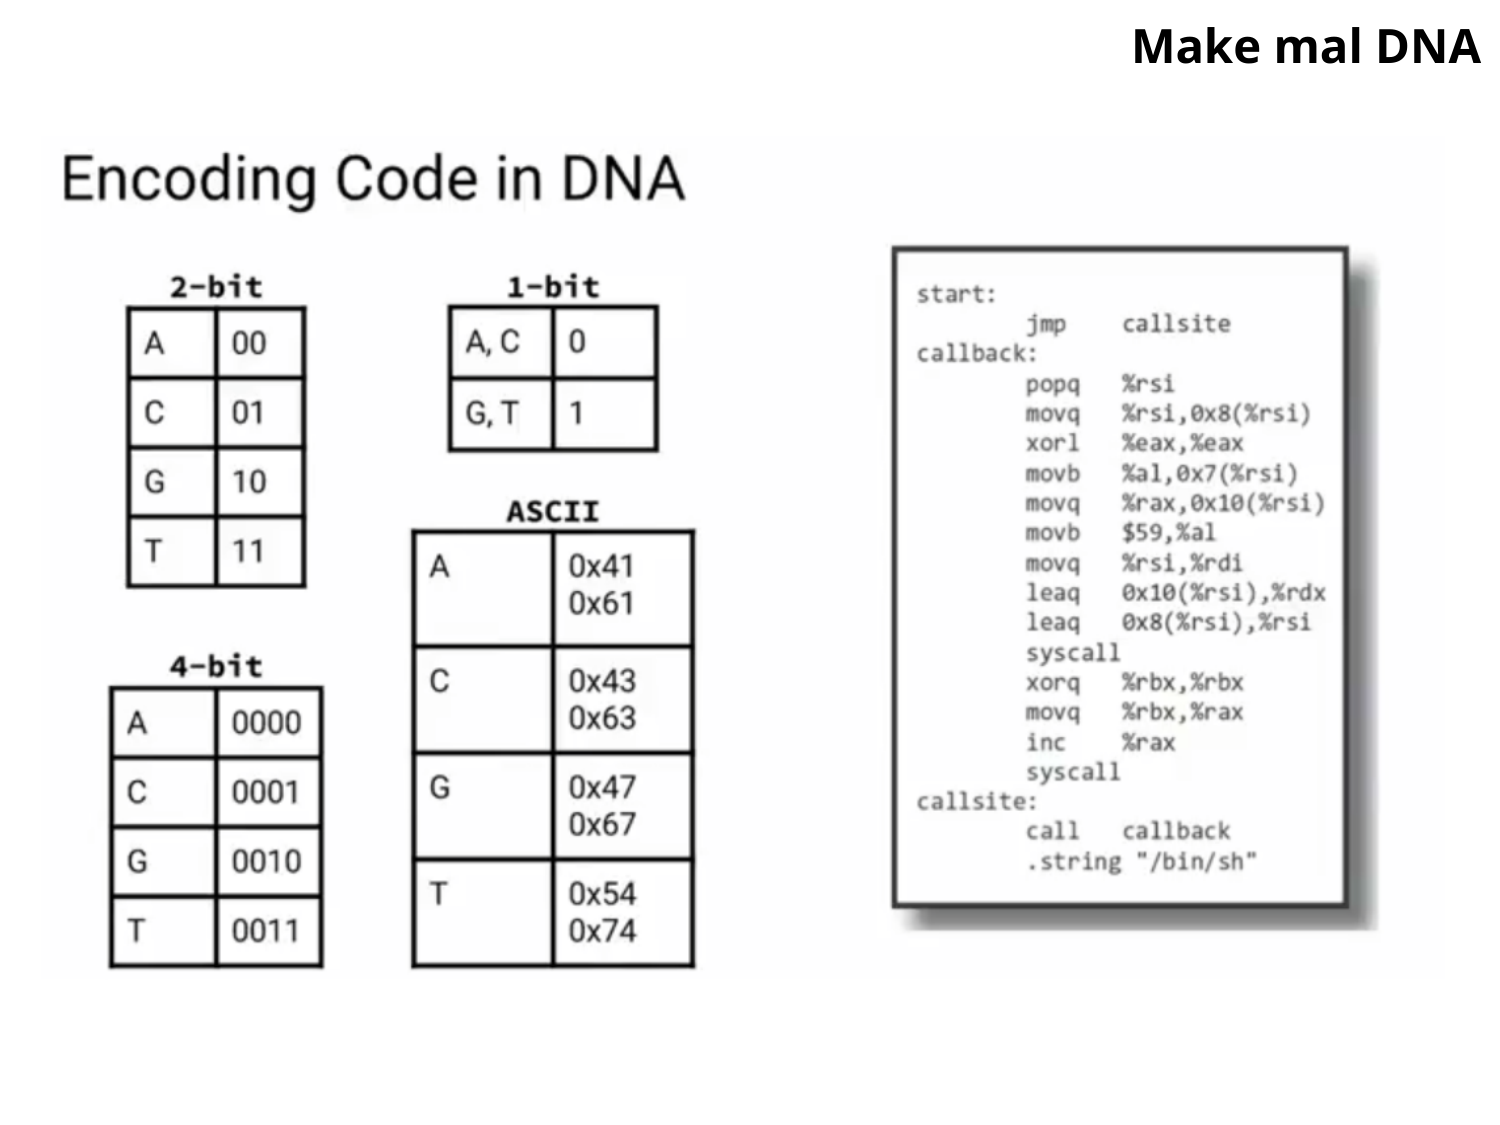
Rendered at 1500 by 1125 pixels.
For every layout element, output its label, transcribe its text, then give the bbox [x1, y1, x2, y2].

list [40, 136, 1445, 982]
text_box Make mal DNA [1115, 0, 1500, 98]
